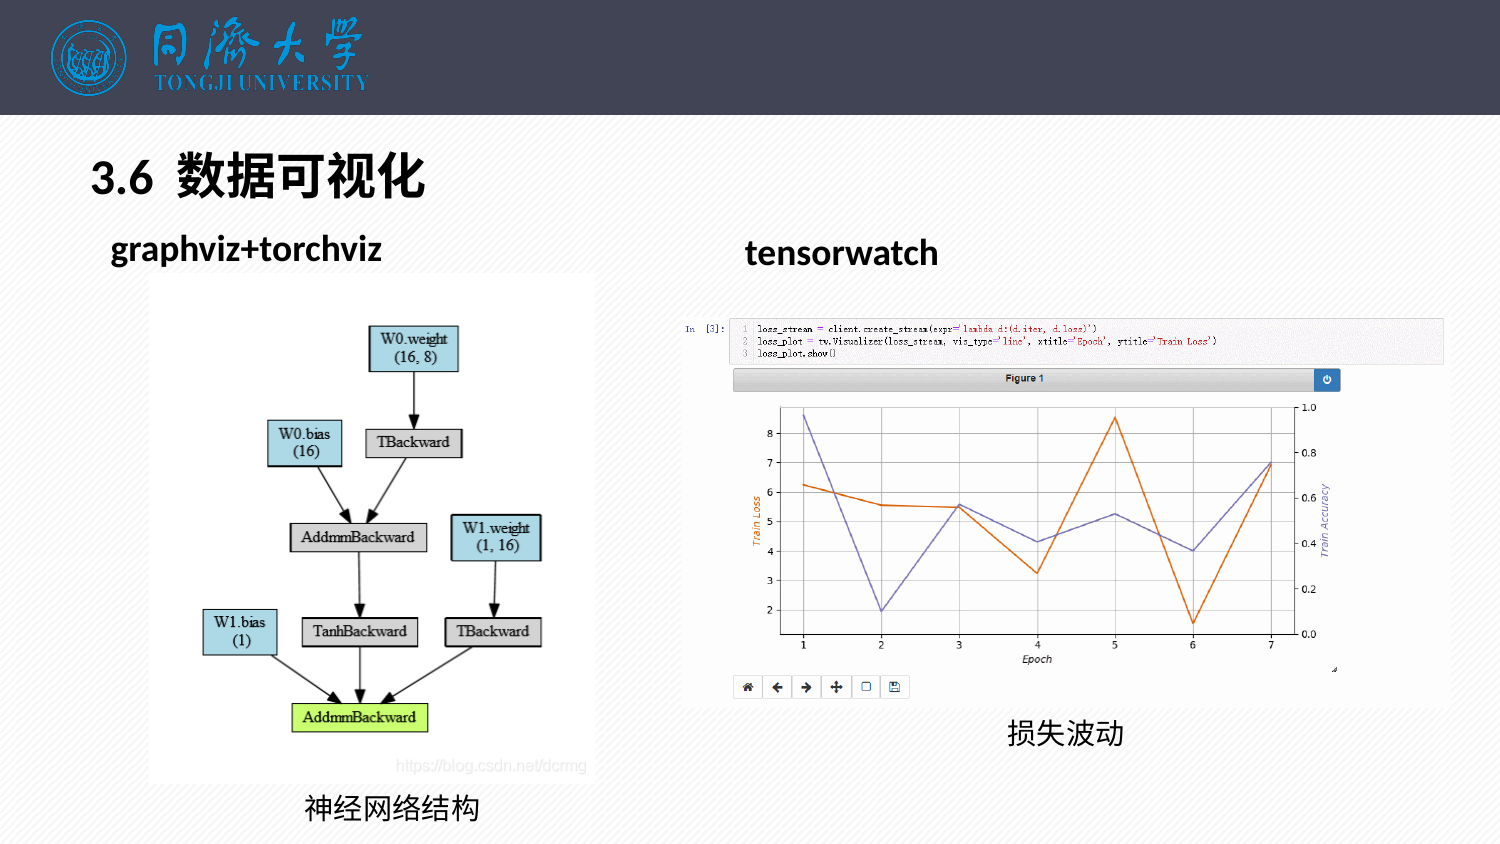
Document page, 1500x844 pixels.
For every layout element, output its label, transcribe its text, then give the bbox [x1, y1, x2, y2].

text_box tensorwatch [730, 220, 955, 281]
text_box graphviz+torchviz [95, 216, 779, 277]
text_box 神经网络结构 [290, 793, 496, 834]
picture [0, 0, 1500, 844]
text_box 损失波动 [992, 716, 1140, 758]
text_box 3.6 数据可视化 [74, 137, 442, 212]
